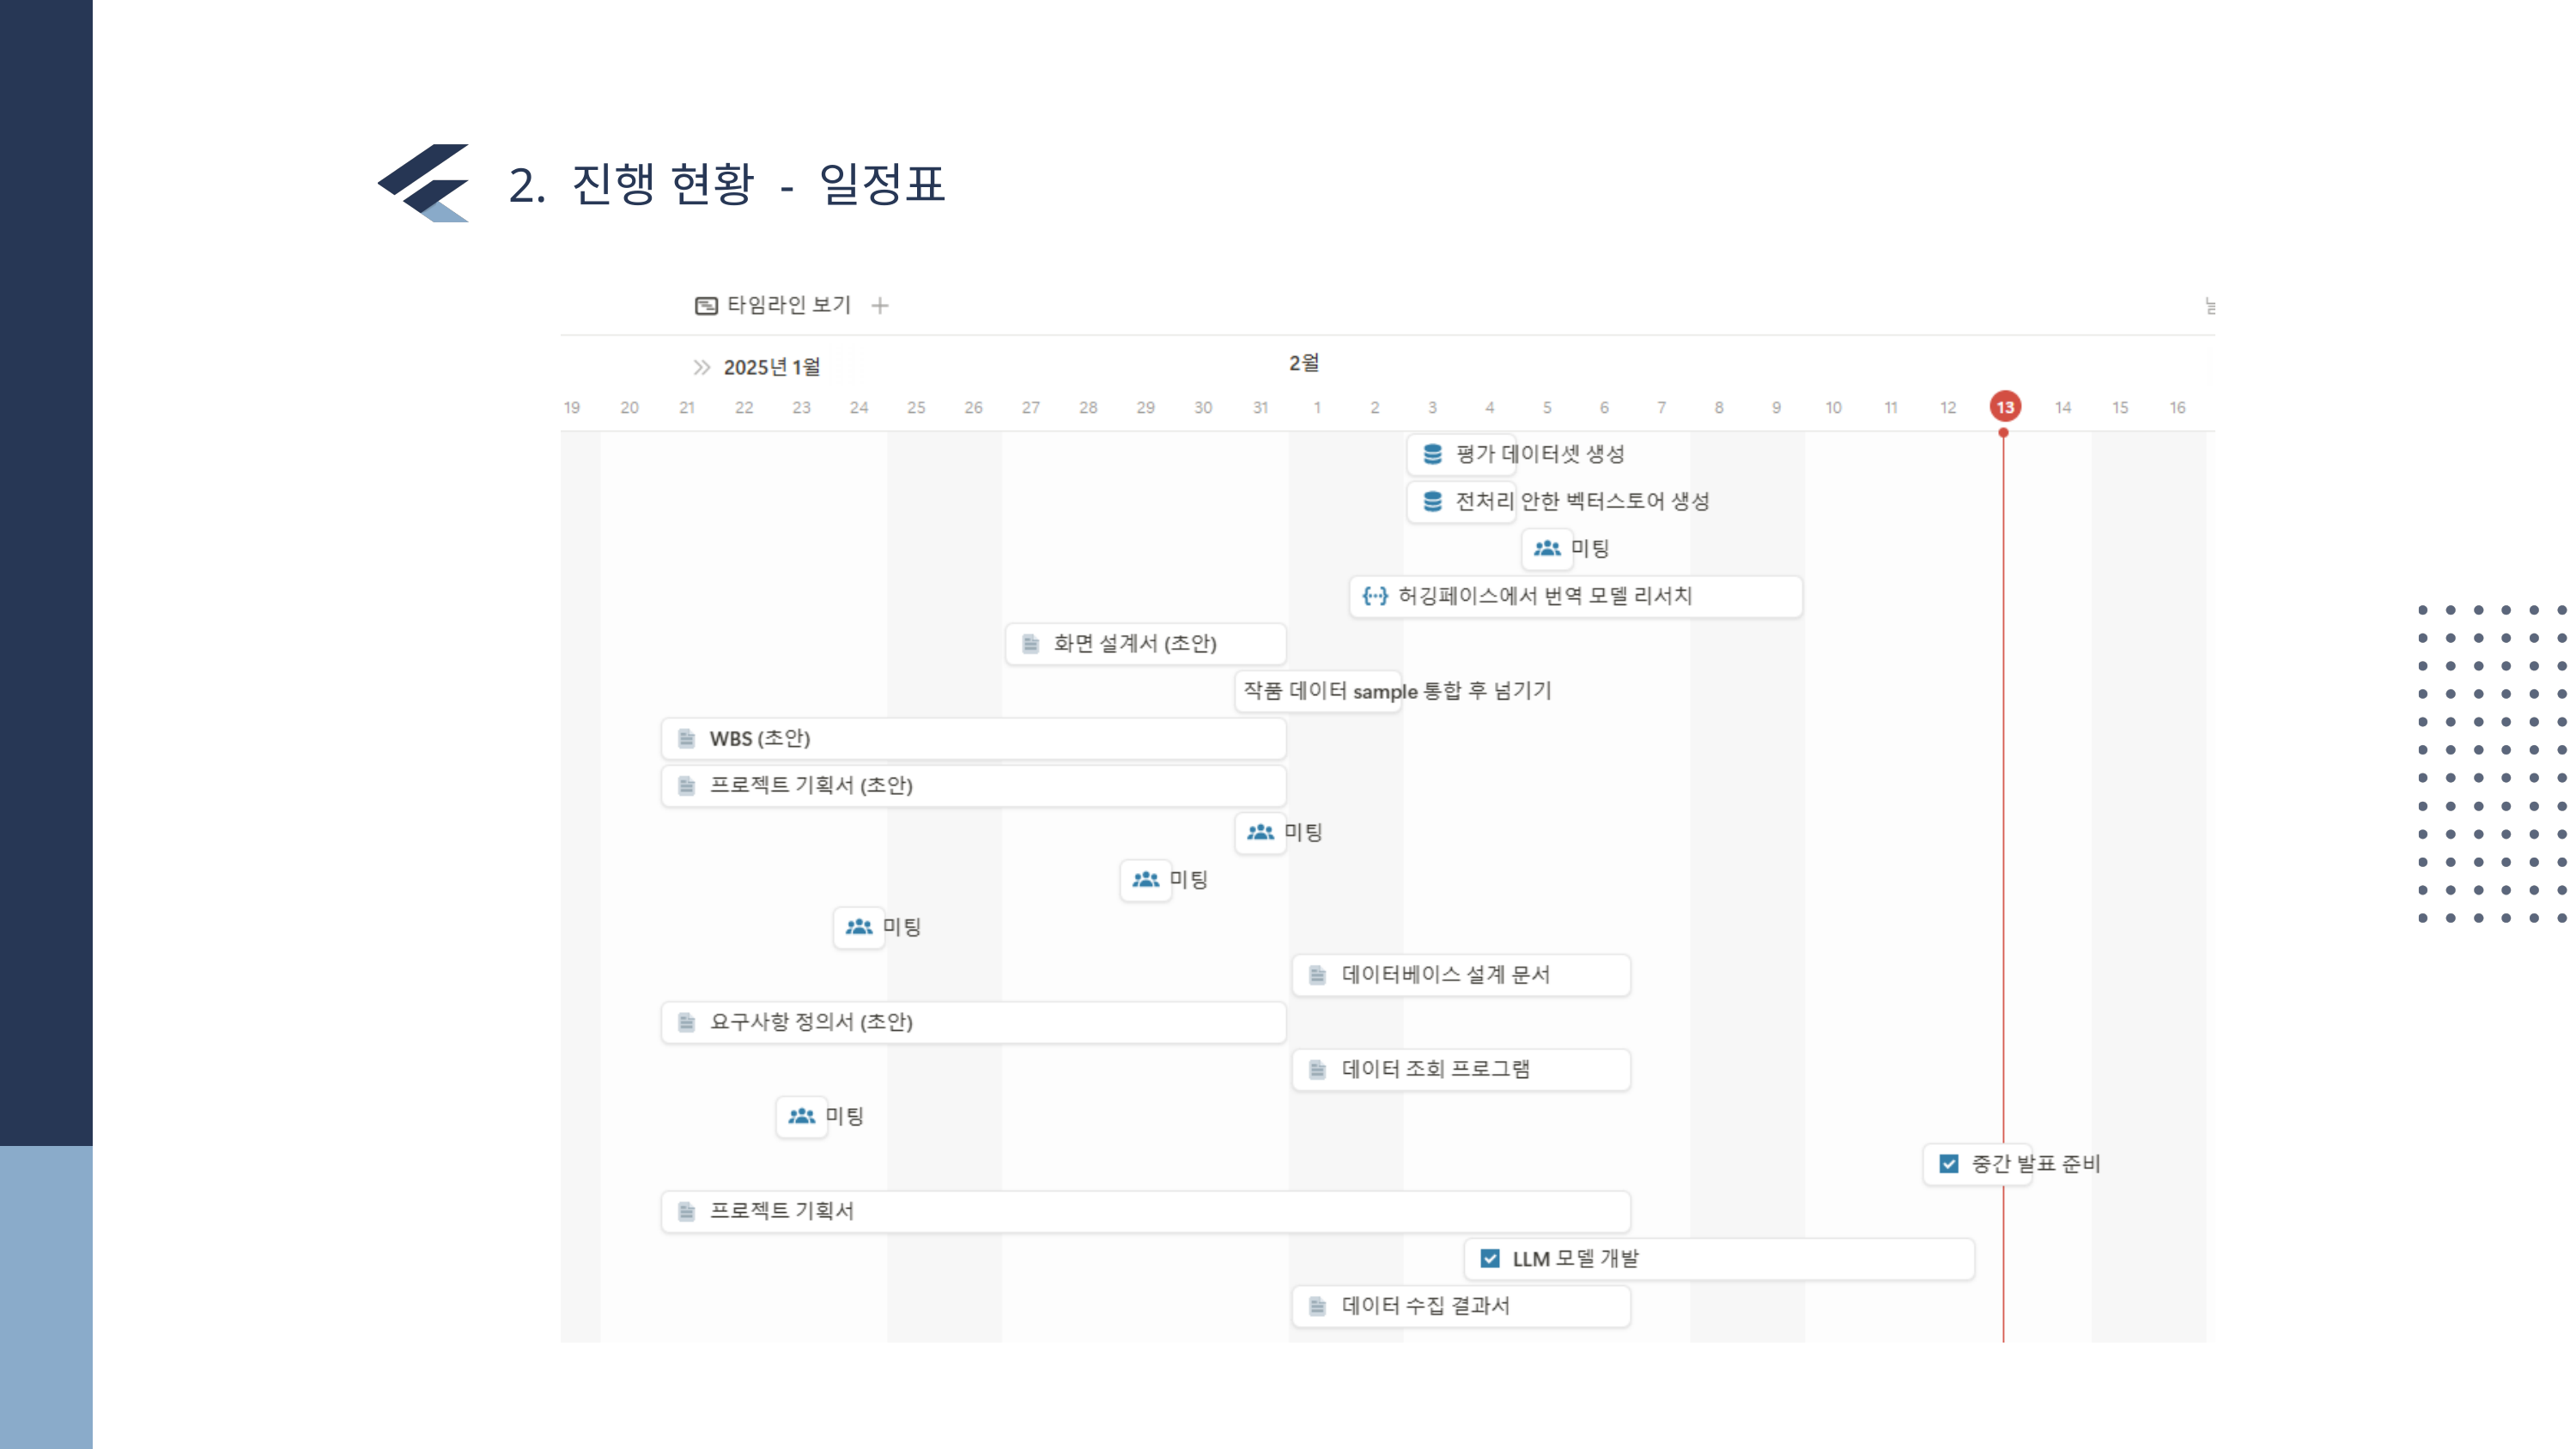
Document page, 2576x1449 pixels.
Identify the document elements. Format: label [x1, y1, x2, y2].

picture [561, 277, 2216, 1343]
text_box [2418, 605, 2576, 923]
text_box [0, 1145, 94, 1449]
text_box [0, 0, 94, 1145]
text_box [377, 144, 1127, 222]
